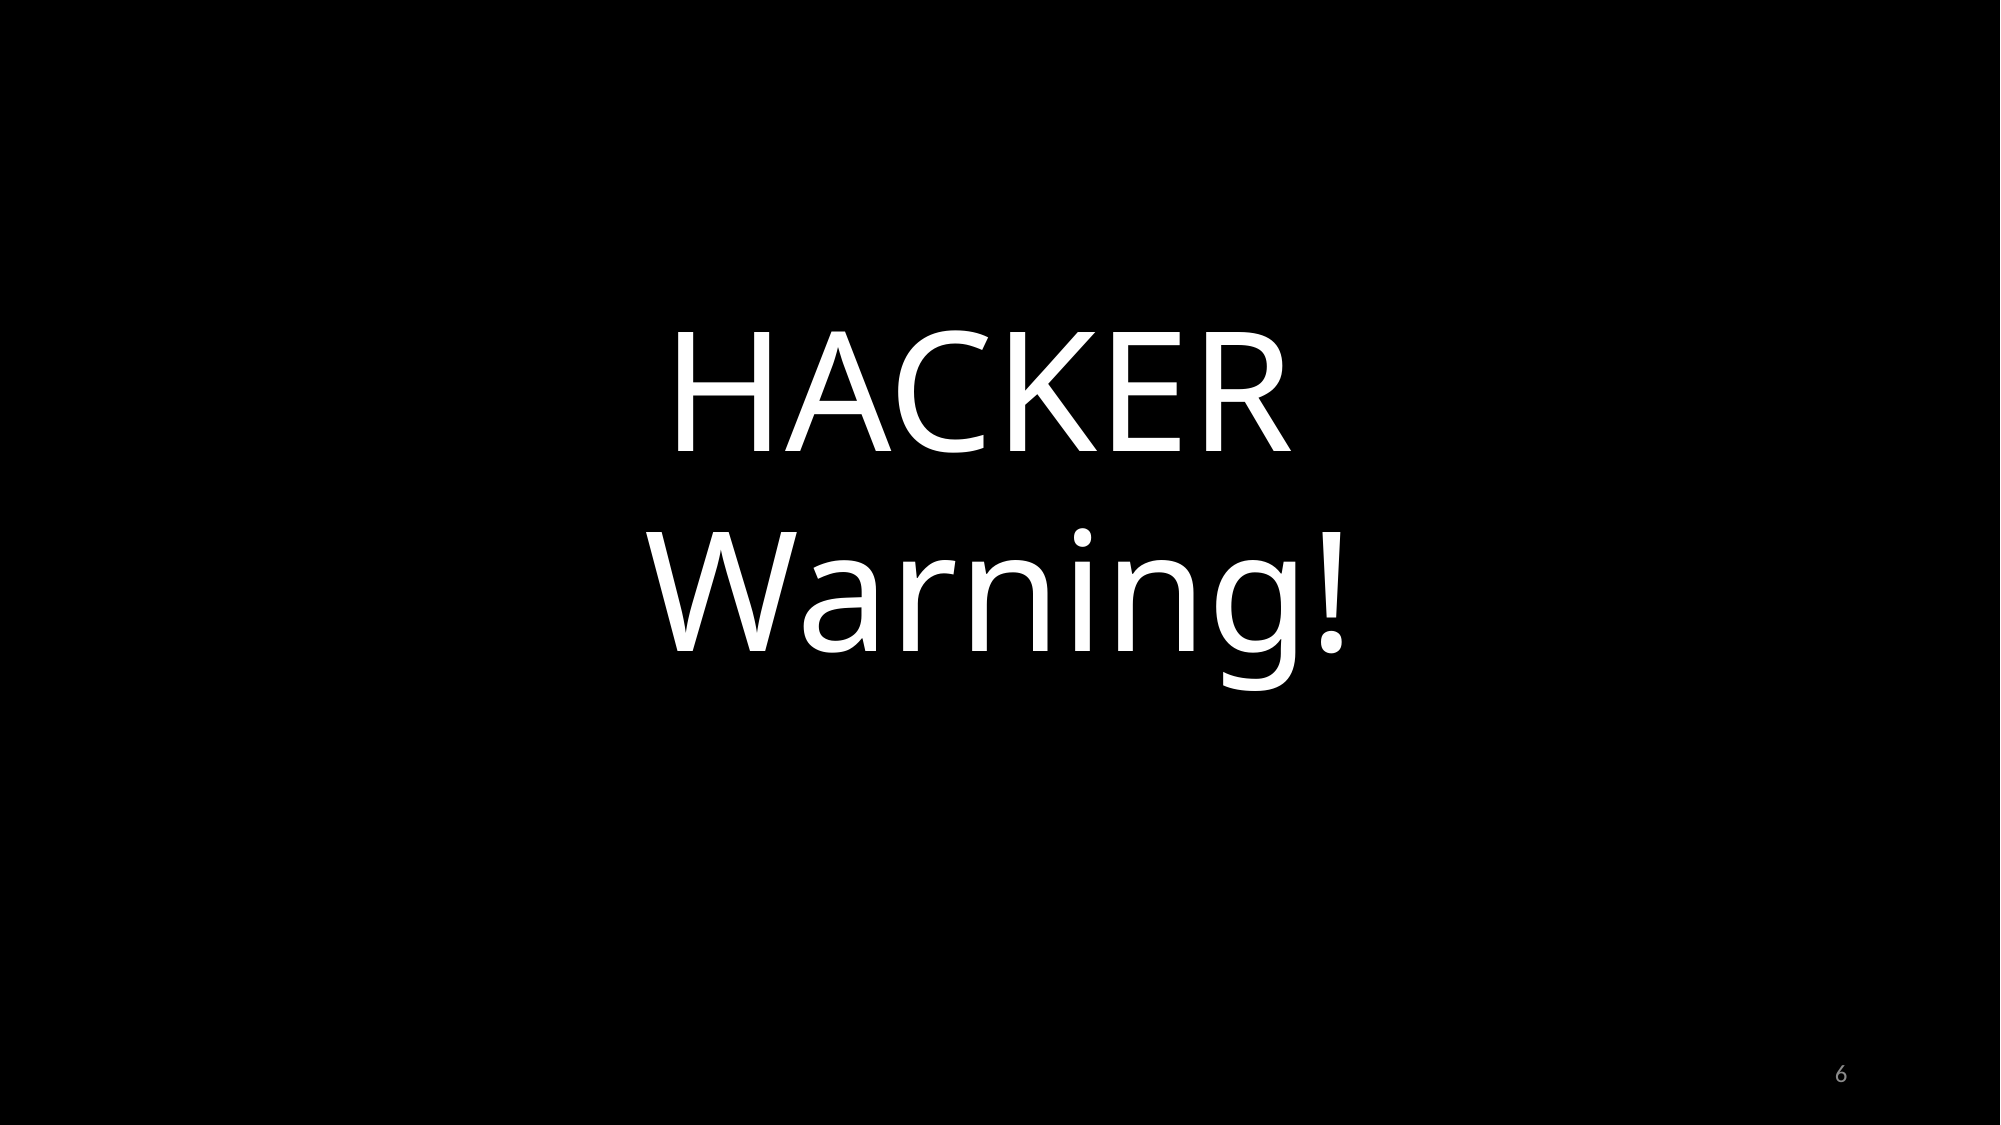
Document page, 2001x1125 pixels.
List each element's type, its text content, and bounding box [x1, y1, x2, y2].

list HACKER Warning! [137, 299, 1863, 1014]
slide_number 6 [1412, 1042, 1863, 1103]
